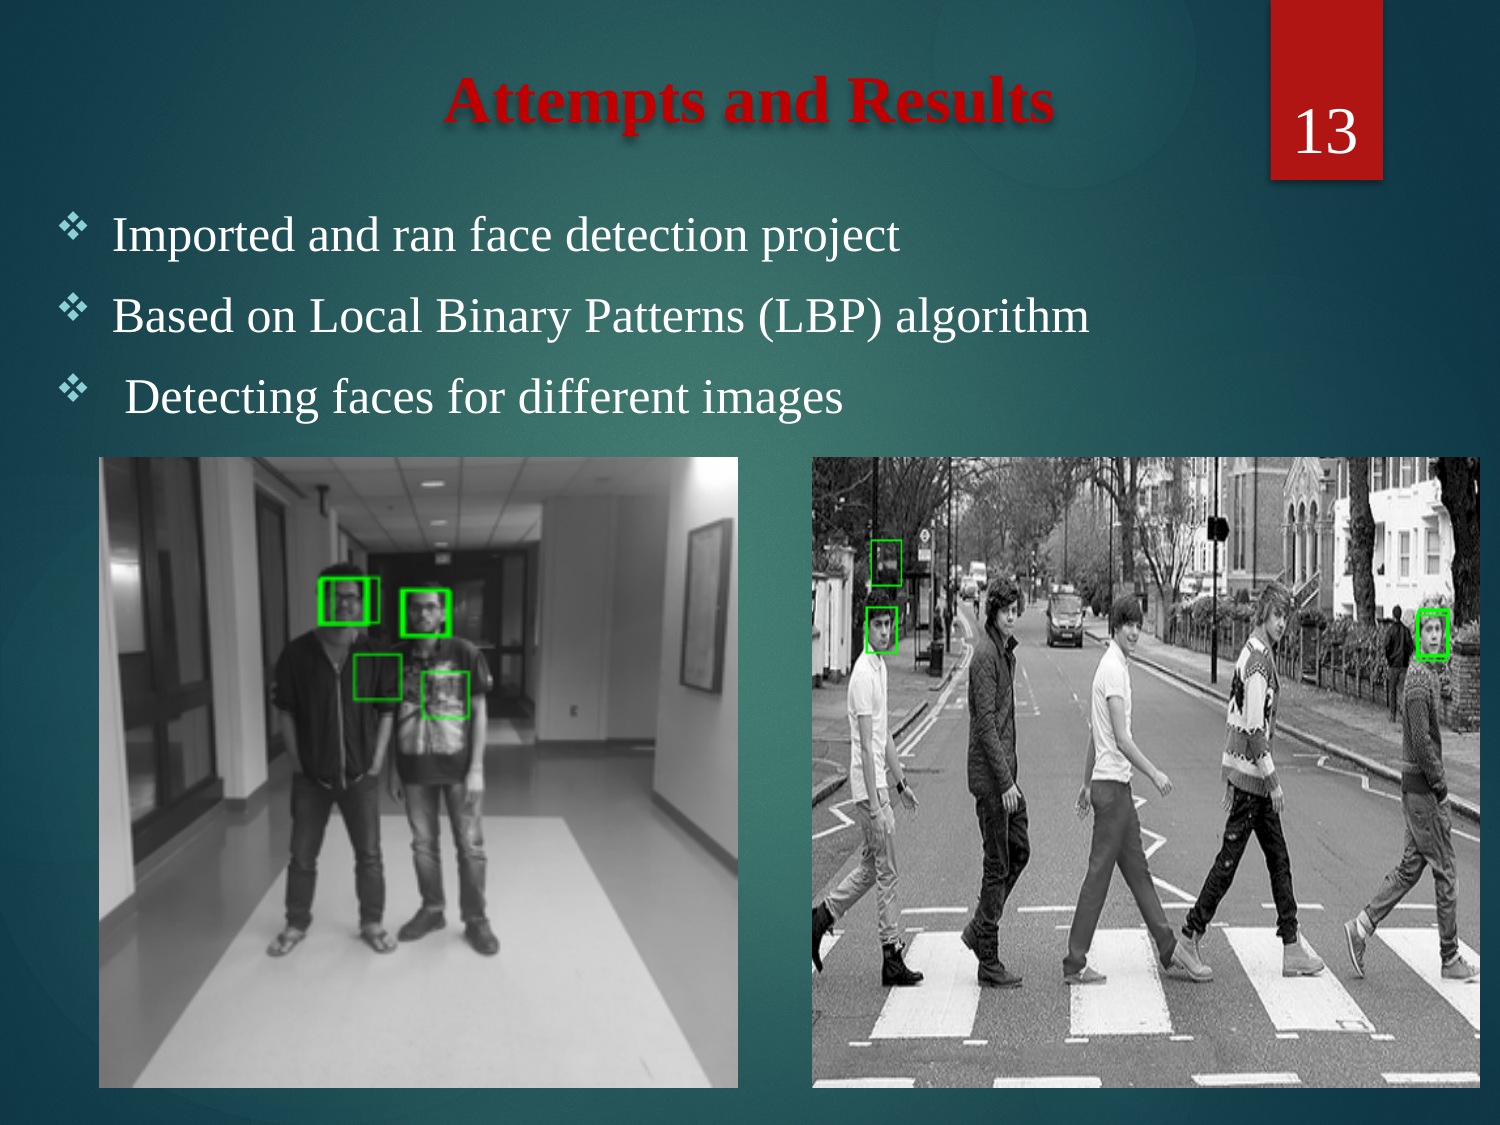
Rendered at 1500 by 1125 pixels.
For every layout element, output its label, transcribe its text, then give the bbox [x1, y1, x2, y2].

title Attempts and Results [0, 48, 1500, 194]
picture [812, 457, 1480, 1088]
picture [99, 457, 738, 1088]
list Imported and ran face detection project Based on Local Binary Patterns (LBP) algorithm Detecting faces for different images [40, 207, 1460, 963]
